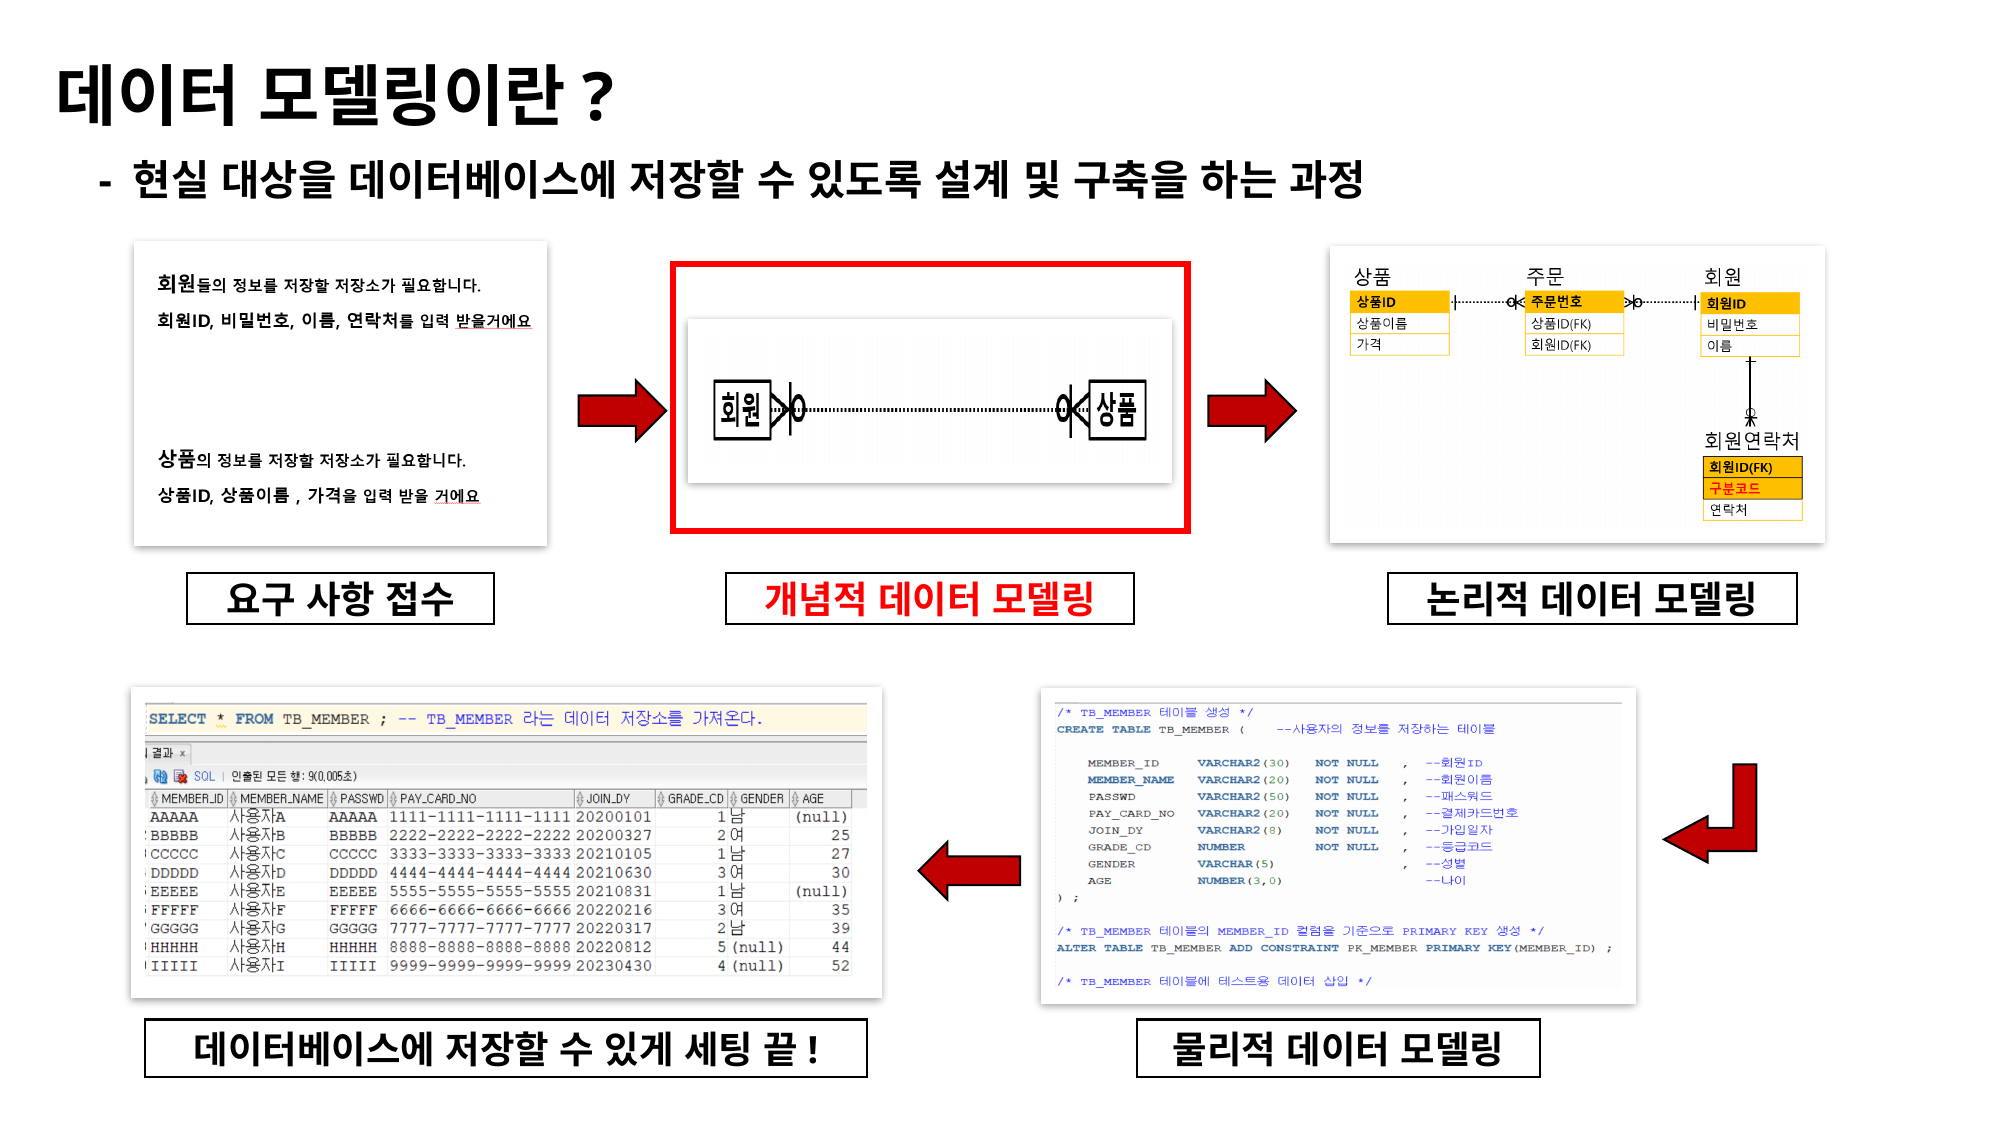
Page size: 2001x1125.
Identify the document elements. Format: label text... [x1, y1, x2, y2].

picture [1344, 260, 1811, 529]
picture [702, 333, 1158, 468]
text_box [1207, 377, 1298, 444]
picture [148, 255, 533, 531]
text_box - 현실 대상을 데이터베이스에 저장할 수 있도록 설계 및 구축을 하는 과정 [83, 145, 1917, 211]
picture [145, 701, 867, 984]
text_box 개념적 데이터 모델링 [725, 572, 1135, 625]
text_box [672, 263, 1189, 532]
text_box 데이터 모델링이란? [40, 47, 685, 151]
picture [1055, 702, 1622, 990]
text_box [577, 377, 668, 444]
text_box [917, 839, 1022, 902]
text_box 데이터베이스에 저장할 수 있게 세팅 끝! [144, 1018, 868, 1078]
text_box 논리적 데이터 모델링 [1387, 572, 1798, 625]
text_box 요구 사항 접수 [186, 572, 495, 625]
text_box 물리적 데이터 모델링 [1136, 1018, 1541, 1078]
text_box [1661, 763, 1758, 865]
